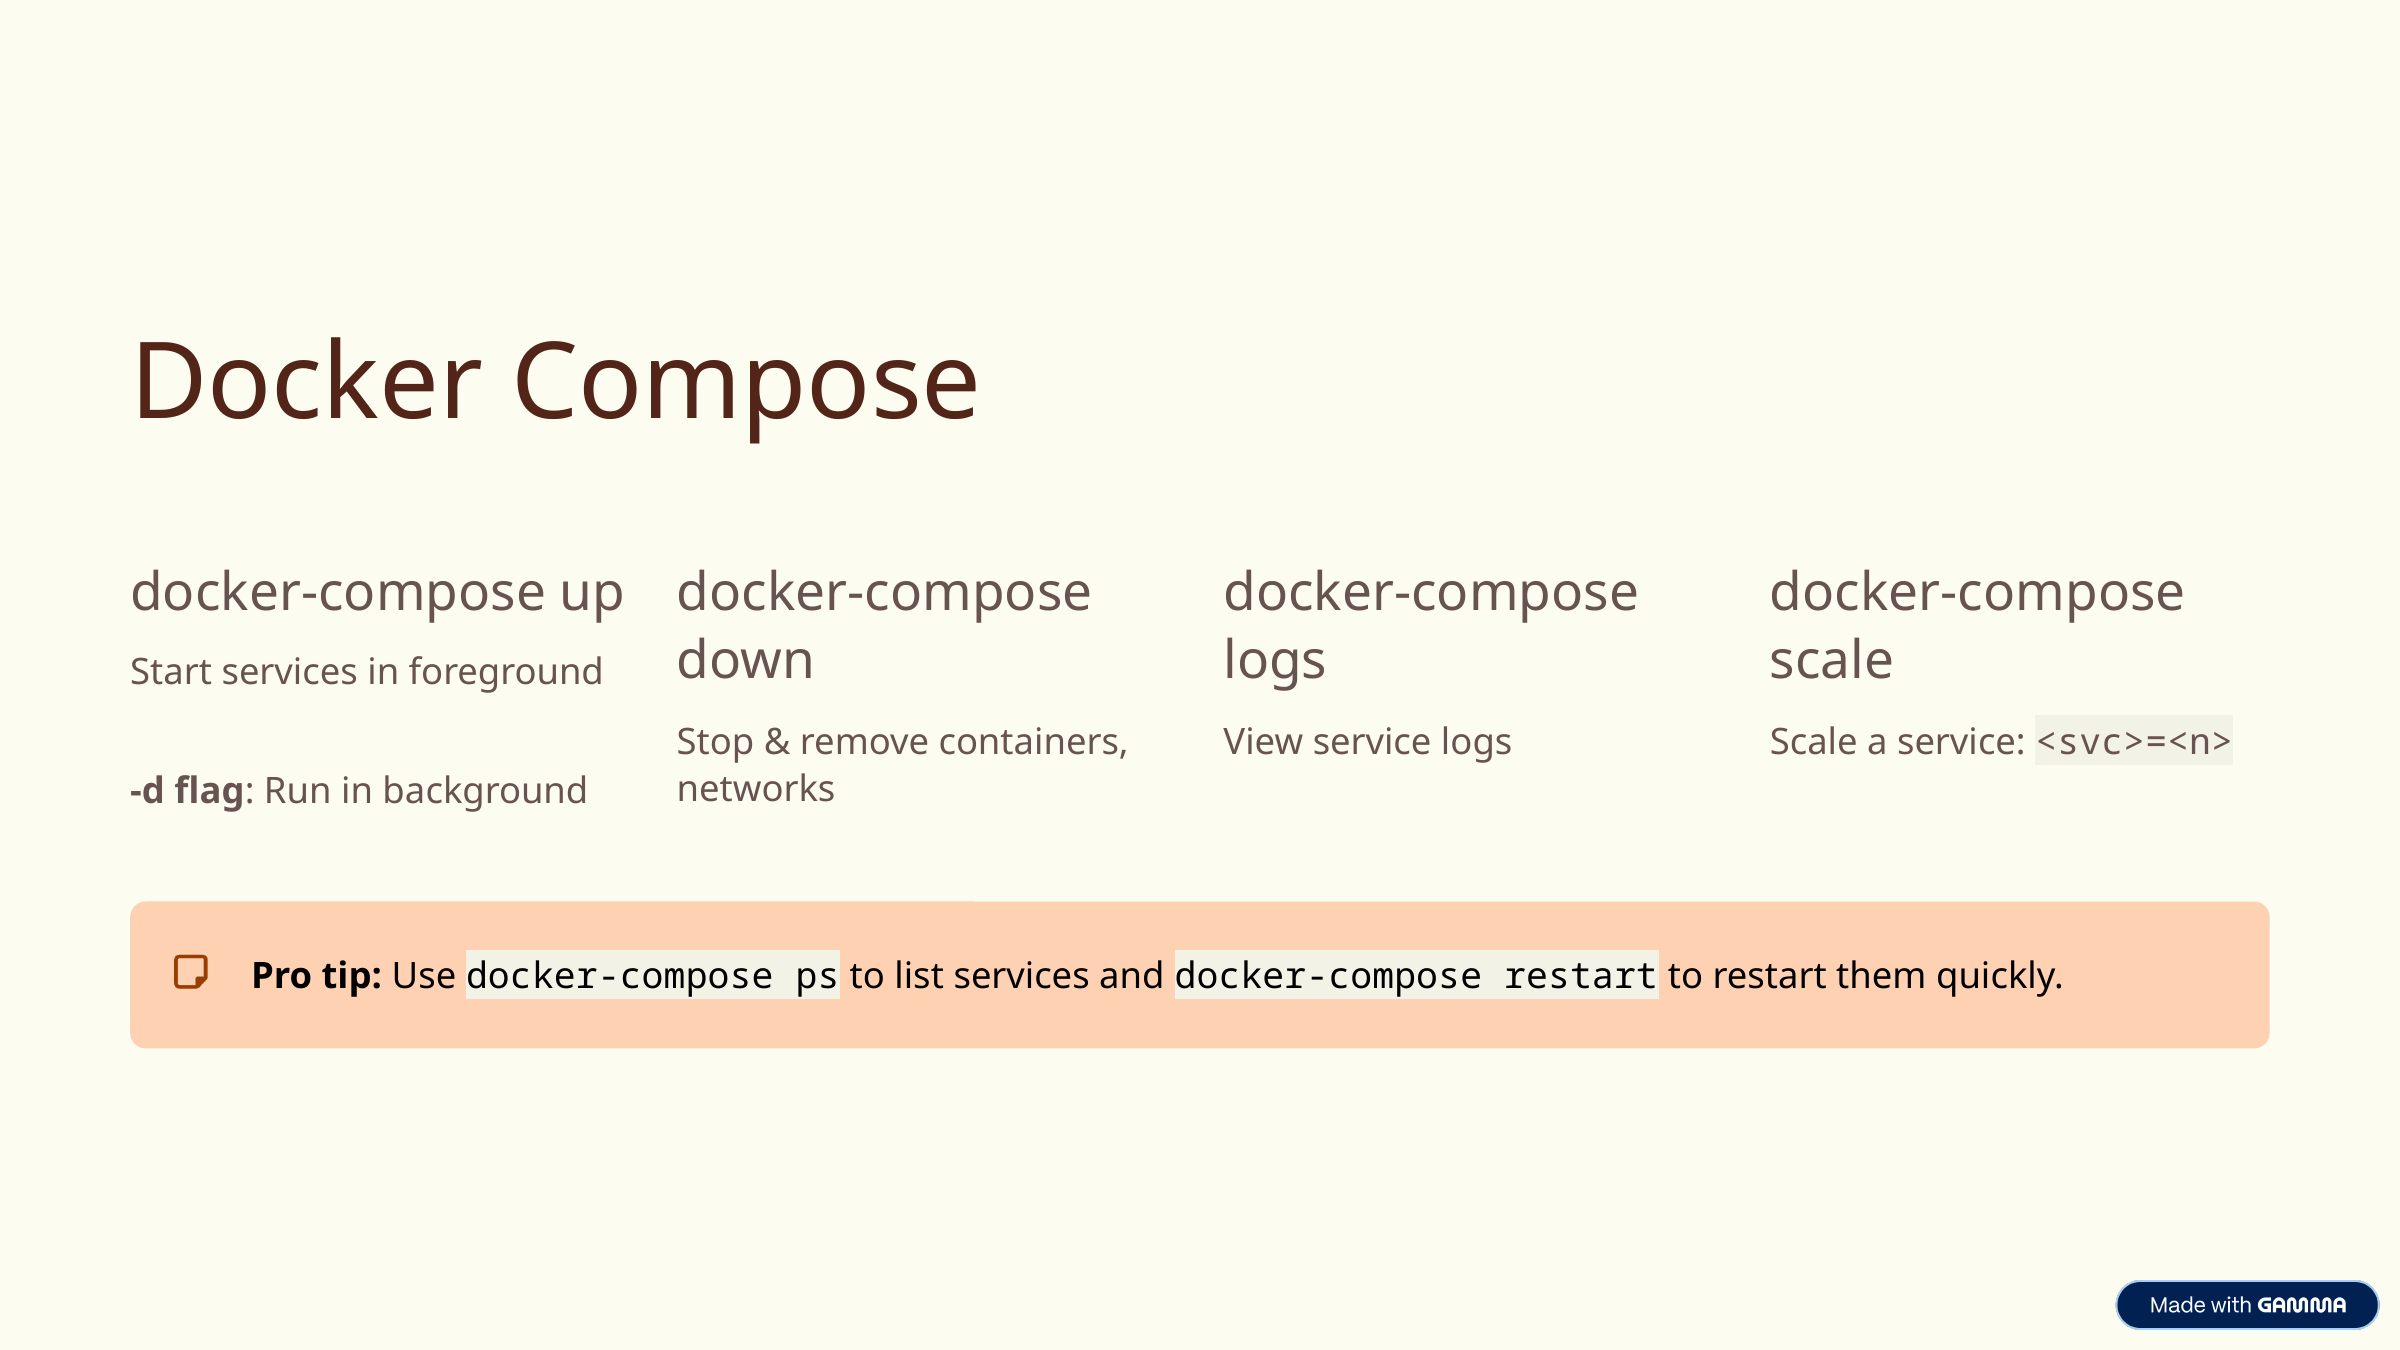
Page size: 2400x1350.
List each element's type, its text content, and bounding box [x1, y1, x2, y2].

text_box -d flag: Run in background [130, 762, 631, 860]
text_box docker-compose scale [1769, 552, 2270, 692]
text_box Scale a service: <svc>=<n> [1769, 713, 2270, 762]
text_box View service logs [1223, 713, 1724, 762]
text_box docker-compose up [130, 552, 631, 622]
text_box docker-compose down [676, 552, 1177, 692]
text_box docker-compose logs [1223, 552, 1724, 692]
text_box Stop & remove containers, networks [676, 713, 1177, 811]
text_box Pro tip: Use docker-compose ps to list services and docker-compose restart to restart them quickly. [251, 948, 2233, 997]
picture [167, 952, 214, 991]
text_box Start services in foreground [130, 643, 631, 741]
picture [2106, 1271, 2389, 1339]
text_box Docker Compose [130, 301, 1200, 441]
text_box [130, 901, 2270, 1049]
